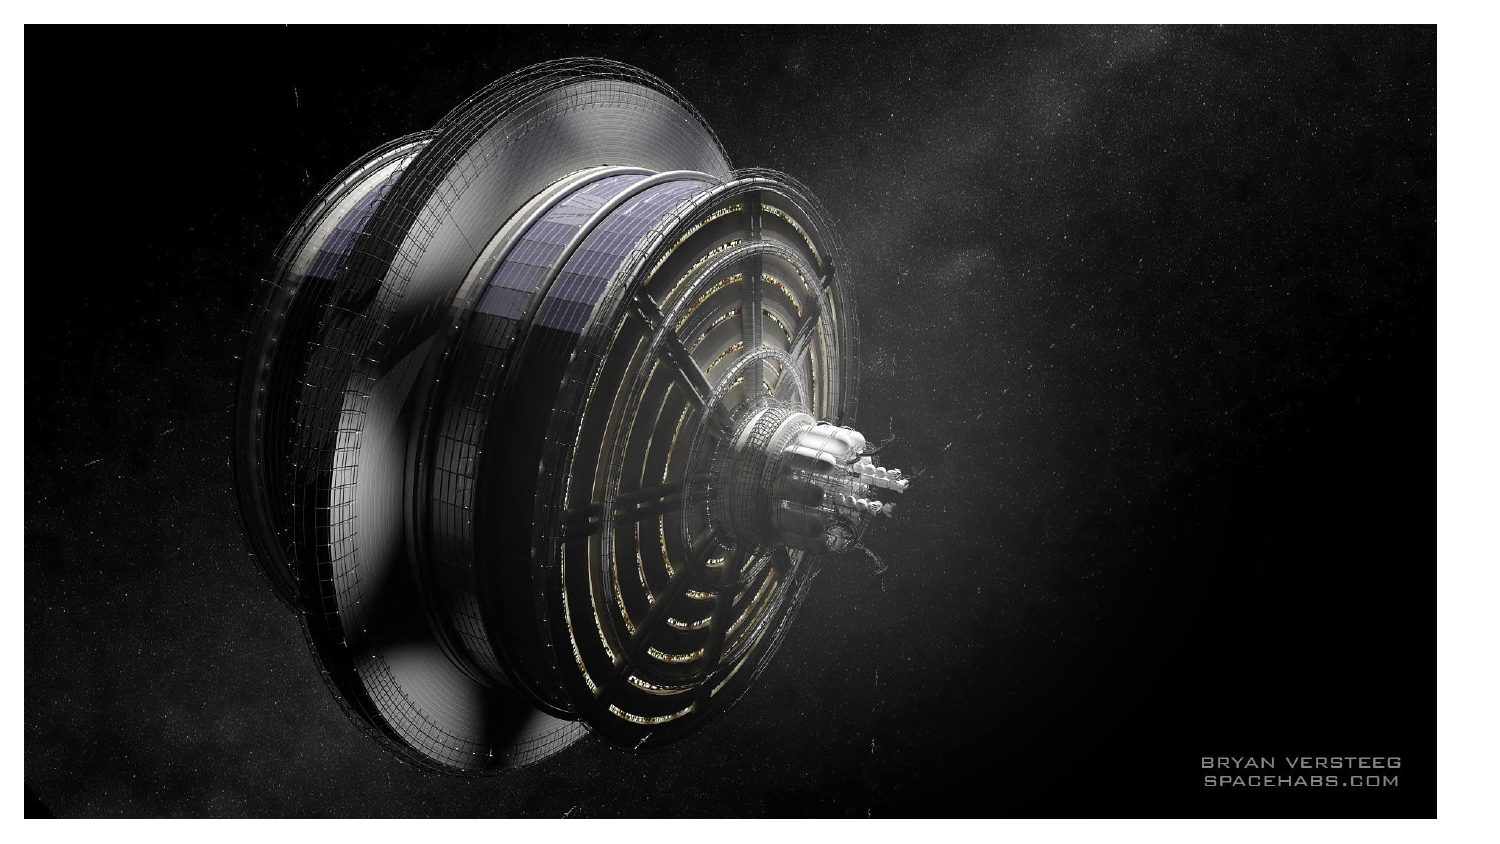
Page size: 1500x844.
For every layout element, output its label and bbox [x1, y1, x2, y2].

picture [24, 24, 1437, 819]
